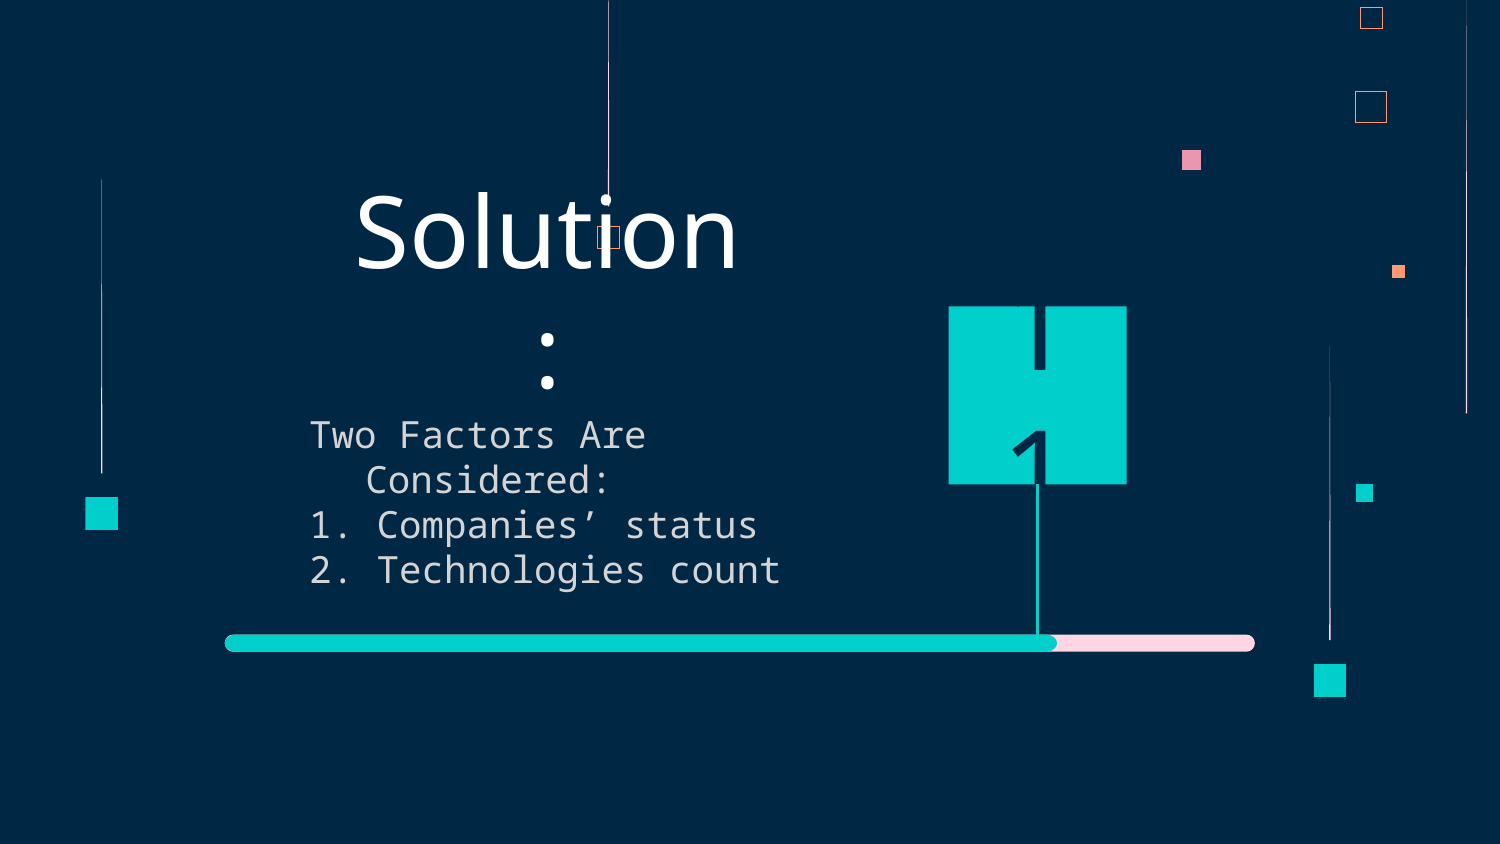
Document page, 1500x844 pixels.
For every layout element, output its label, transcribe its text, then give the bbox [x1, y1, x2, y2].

text_box [224, 634, 1058, 652]
text_box [948, 306, 1127, 485]
title 11 [957, 348, 1119, 443]
text_box [1049, 634, 1255, 652]
title Solution: [333, 285, 764, 396]
subtitle Two Factors Are Considered: 1. Companies’ status 2. Technologies count [275, 396, 891, 568]
